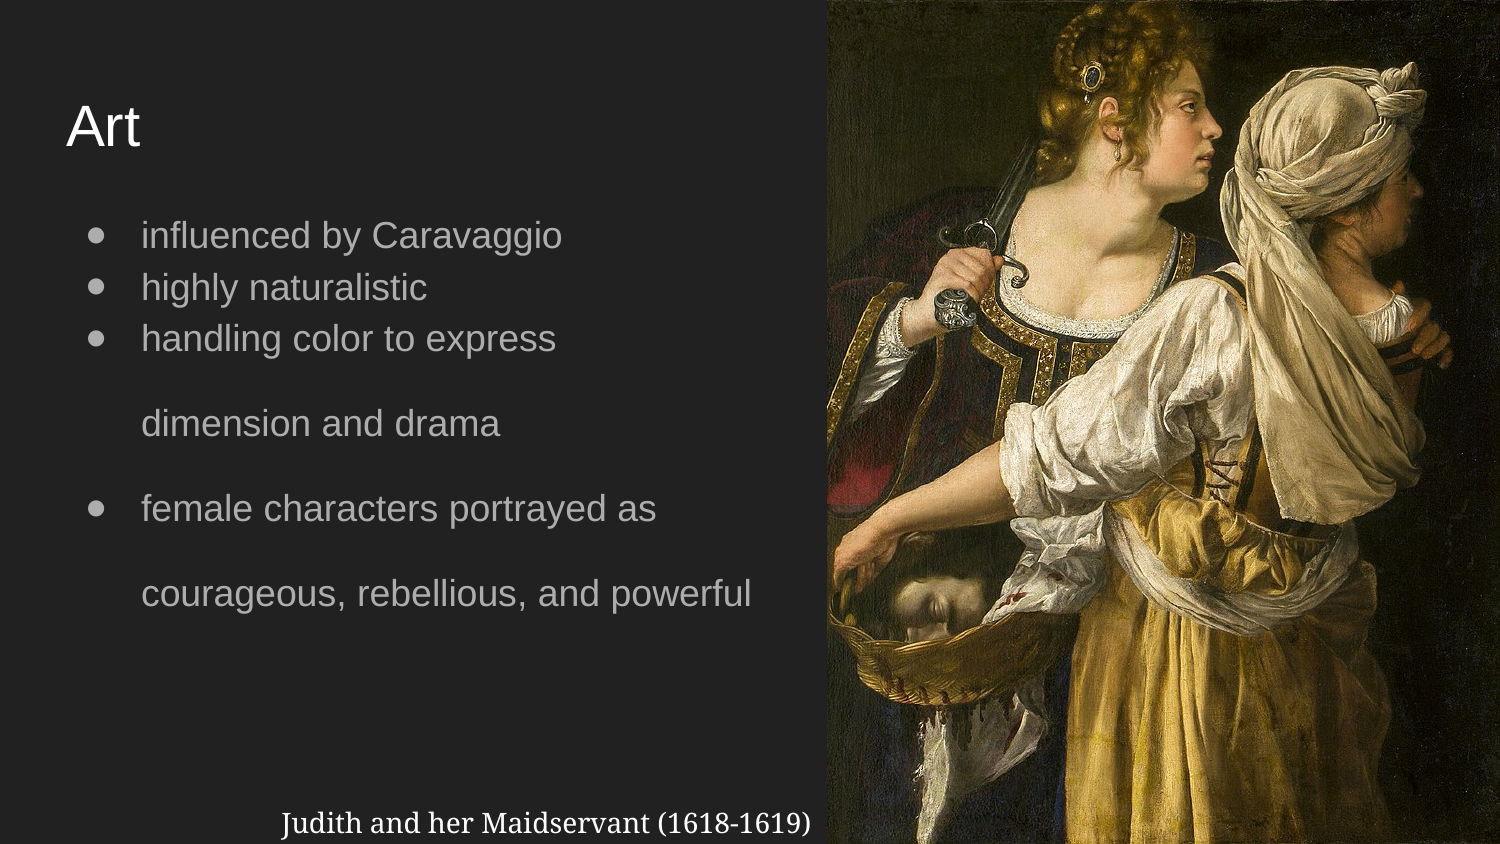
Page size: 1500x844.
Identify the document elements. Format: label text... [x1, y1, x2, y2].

title Art [51, 72, 821, 167]
picture [826, 0, 1500, 844]
list influenced by Caravaggio highly naturalistic handling color to express dimension and drama female characters portrayed as courageous, rebellious, and powerful [51, 189, 821, 750]
text_box Judith and her Maidservant (1618-1619) [244, 780, 821, 844]
